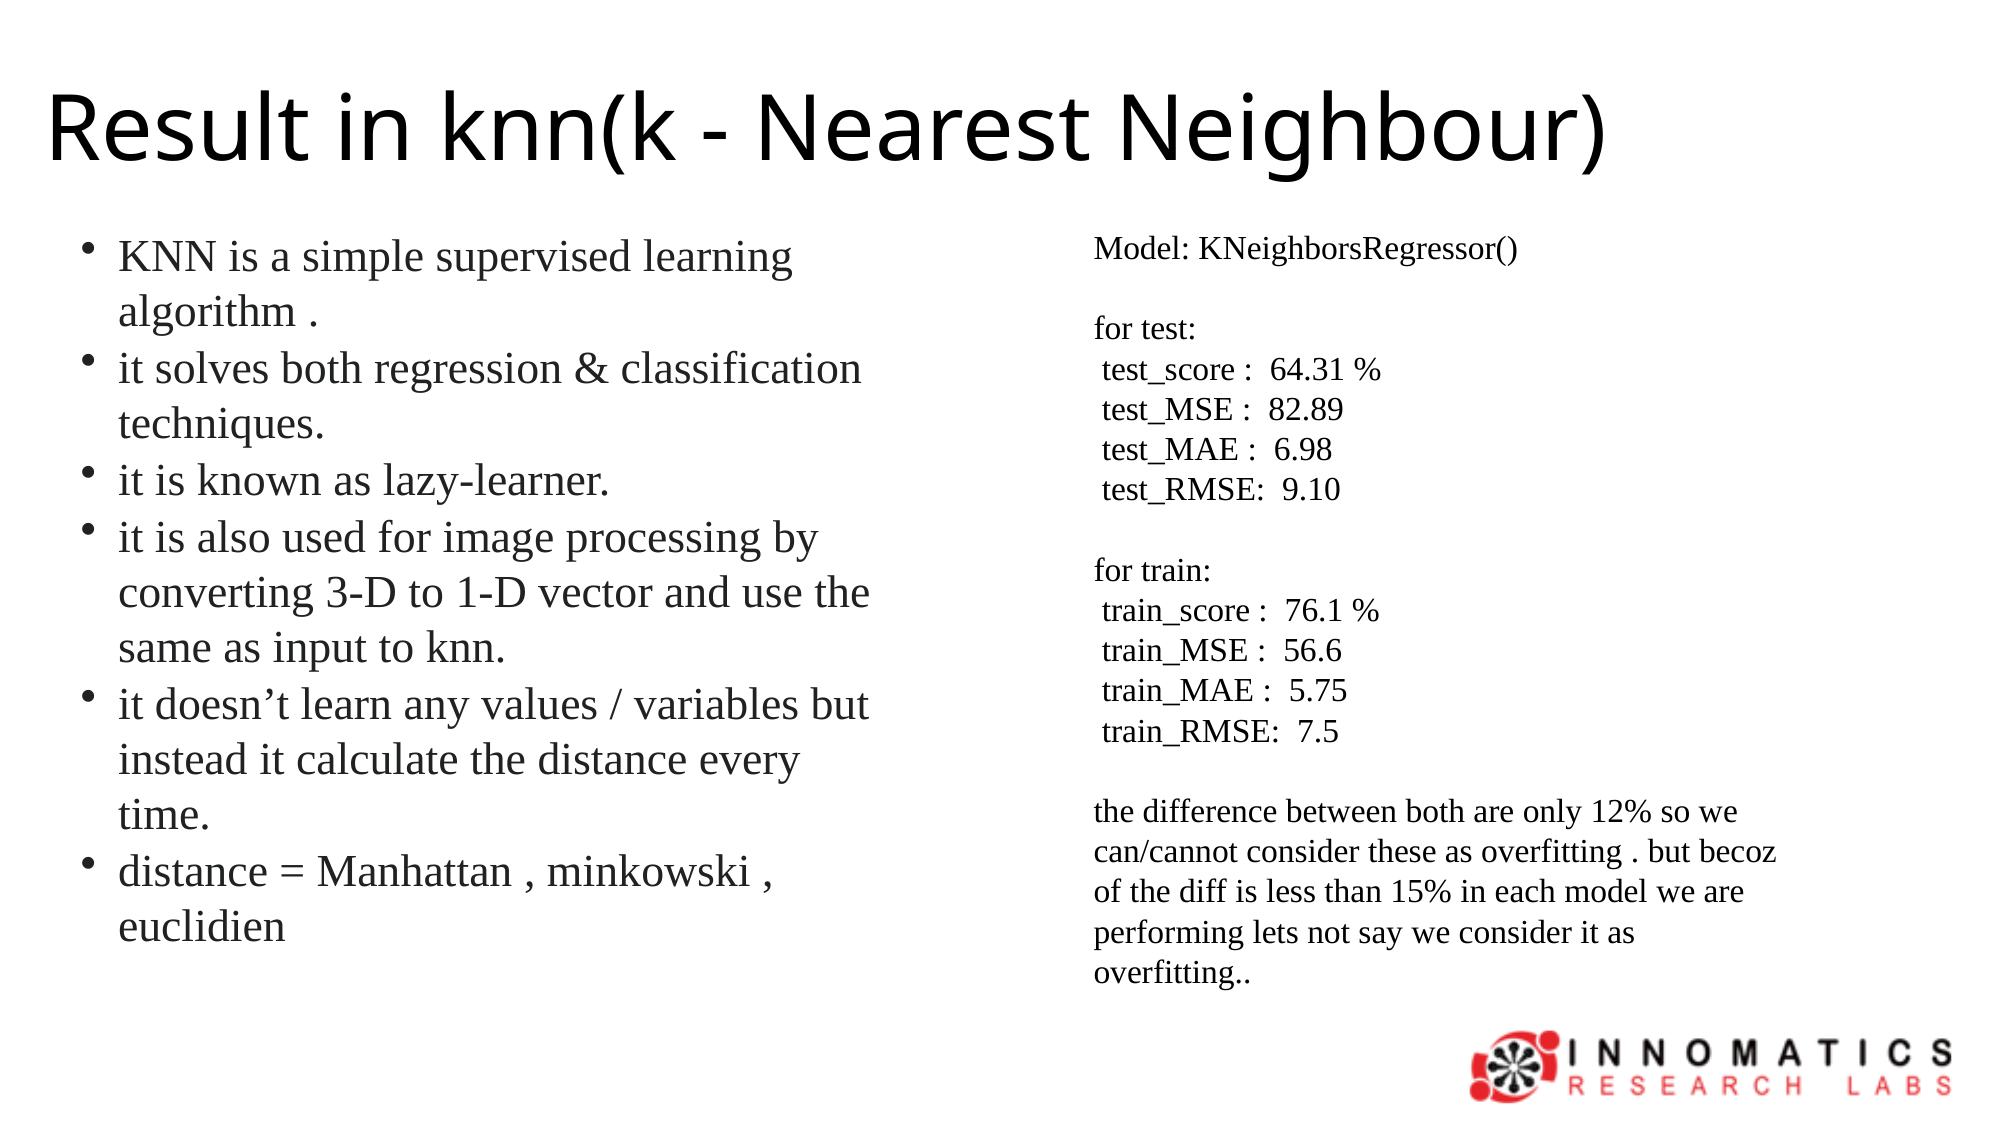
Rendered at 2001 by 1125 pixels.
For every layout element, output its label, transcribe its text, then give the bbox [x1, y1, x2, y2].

picture [1445, 1014, 1975, 1125]
list Model: KNeighborsRegressor() for test: test_score : 64.31 % test_MSE : 82.89 test_MAE : 6.98 test_RMSE: 9.10 for train: train_score : 76.1 % train_MSE : 56.6 train_MAE : 5.75 train_RMSE: 7.5 the difference between both are only 12% so we can/cannot consider these as overfitting . but becoz of the diff is less than 15% in each model we are performing lets not say we consider it as overfitting.. [1085, 218, 1787, 1012]
title Result in knn(k - Nearest Neighbour) [36, 46, 1763, 216]
text_box KNN is a simple supervised learning algorithm . it solves both regression & classification techniques. it is known as lazy-learner. it is also used for image processing by converting 3-D to 1-D vector and use the same as input to knn. it doesn’t learn any values / variables but instead it calculate the distance every time. distance = Manhattan , minkowski , euclidien [73, 218, 885, 959]
